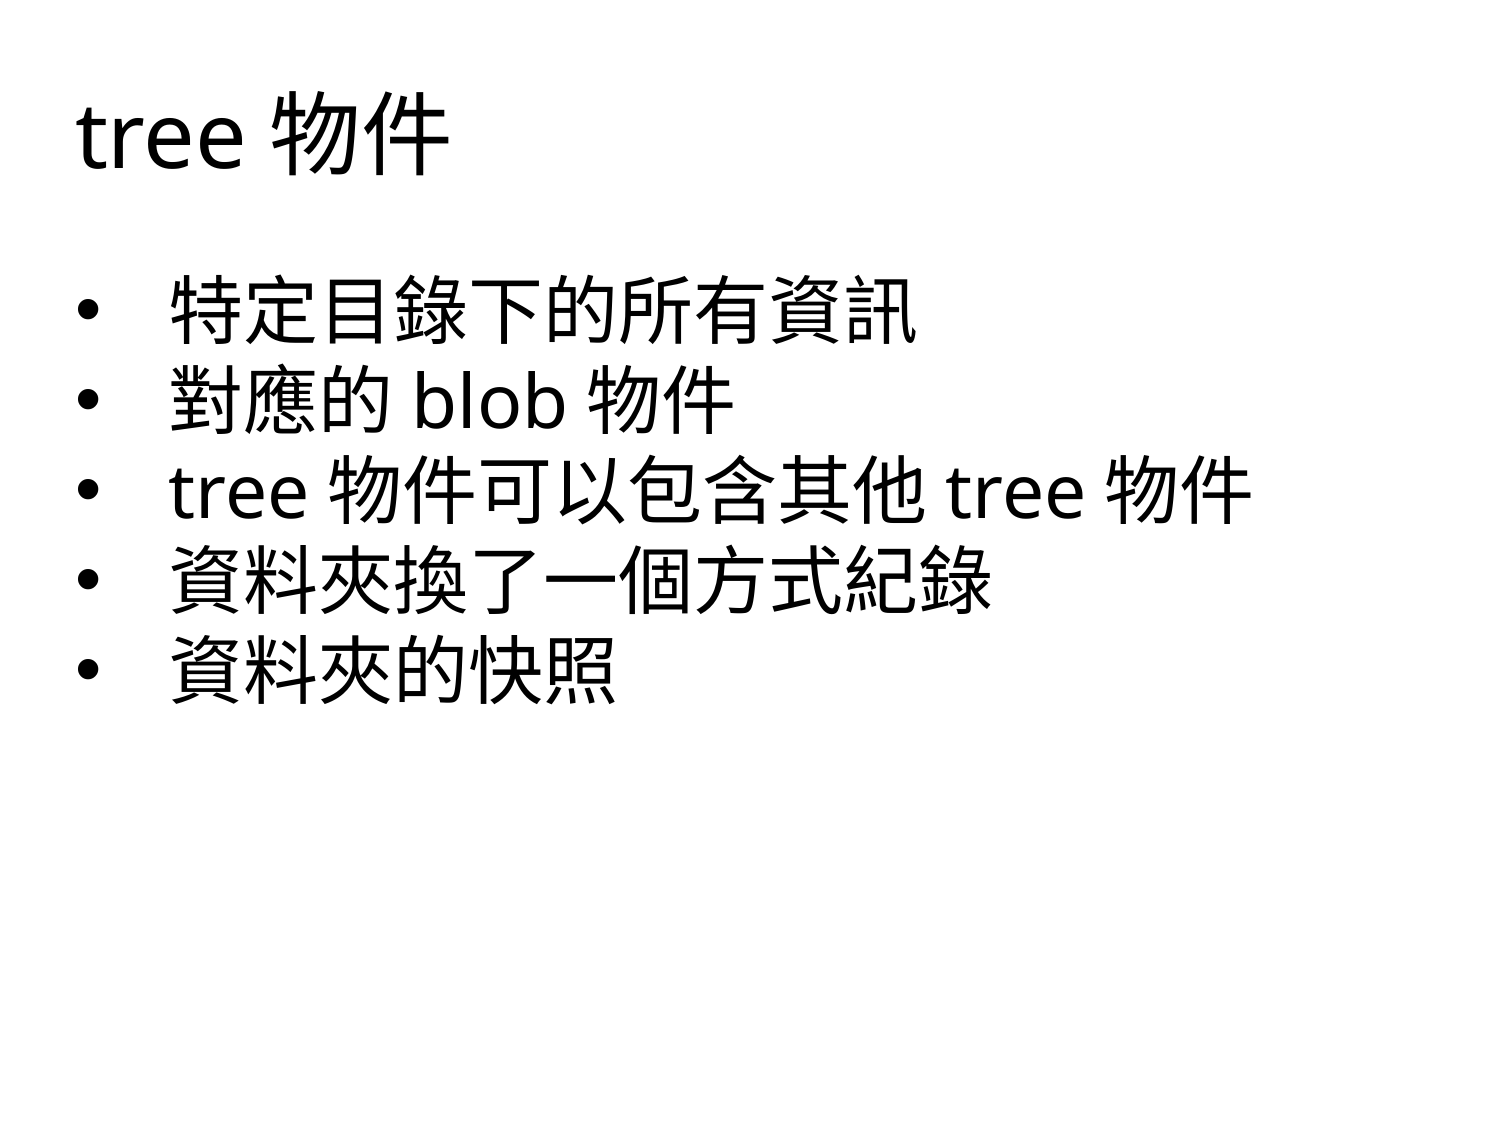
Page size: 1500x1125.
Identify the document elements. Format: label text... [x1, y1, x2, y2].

text_box 特定目錄下的所有資訊 對應的blob物件 tree物件可以包含其他tree物件 資料夾換了一個方式紀錄 資料夾的快照 [74, 263, 1468, 1125]
text_box tree物件 [75, 44, 1425, 233]
